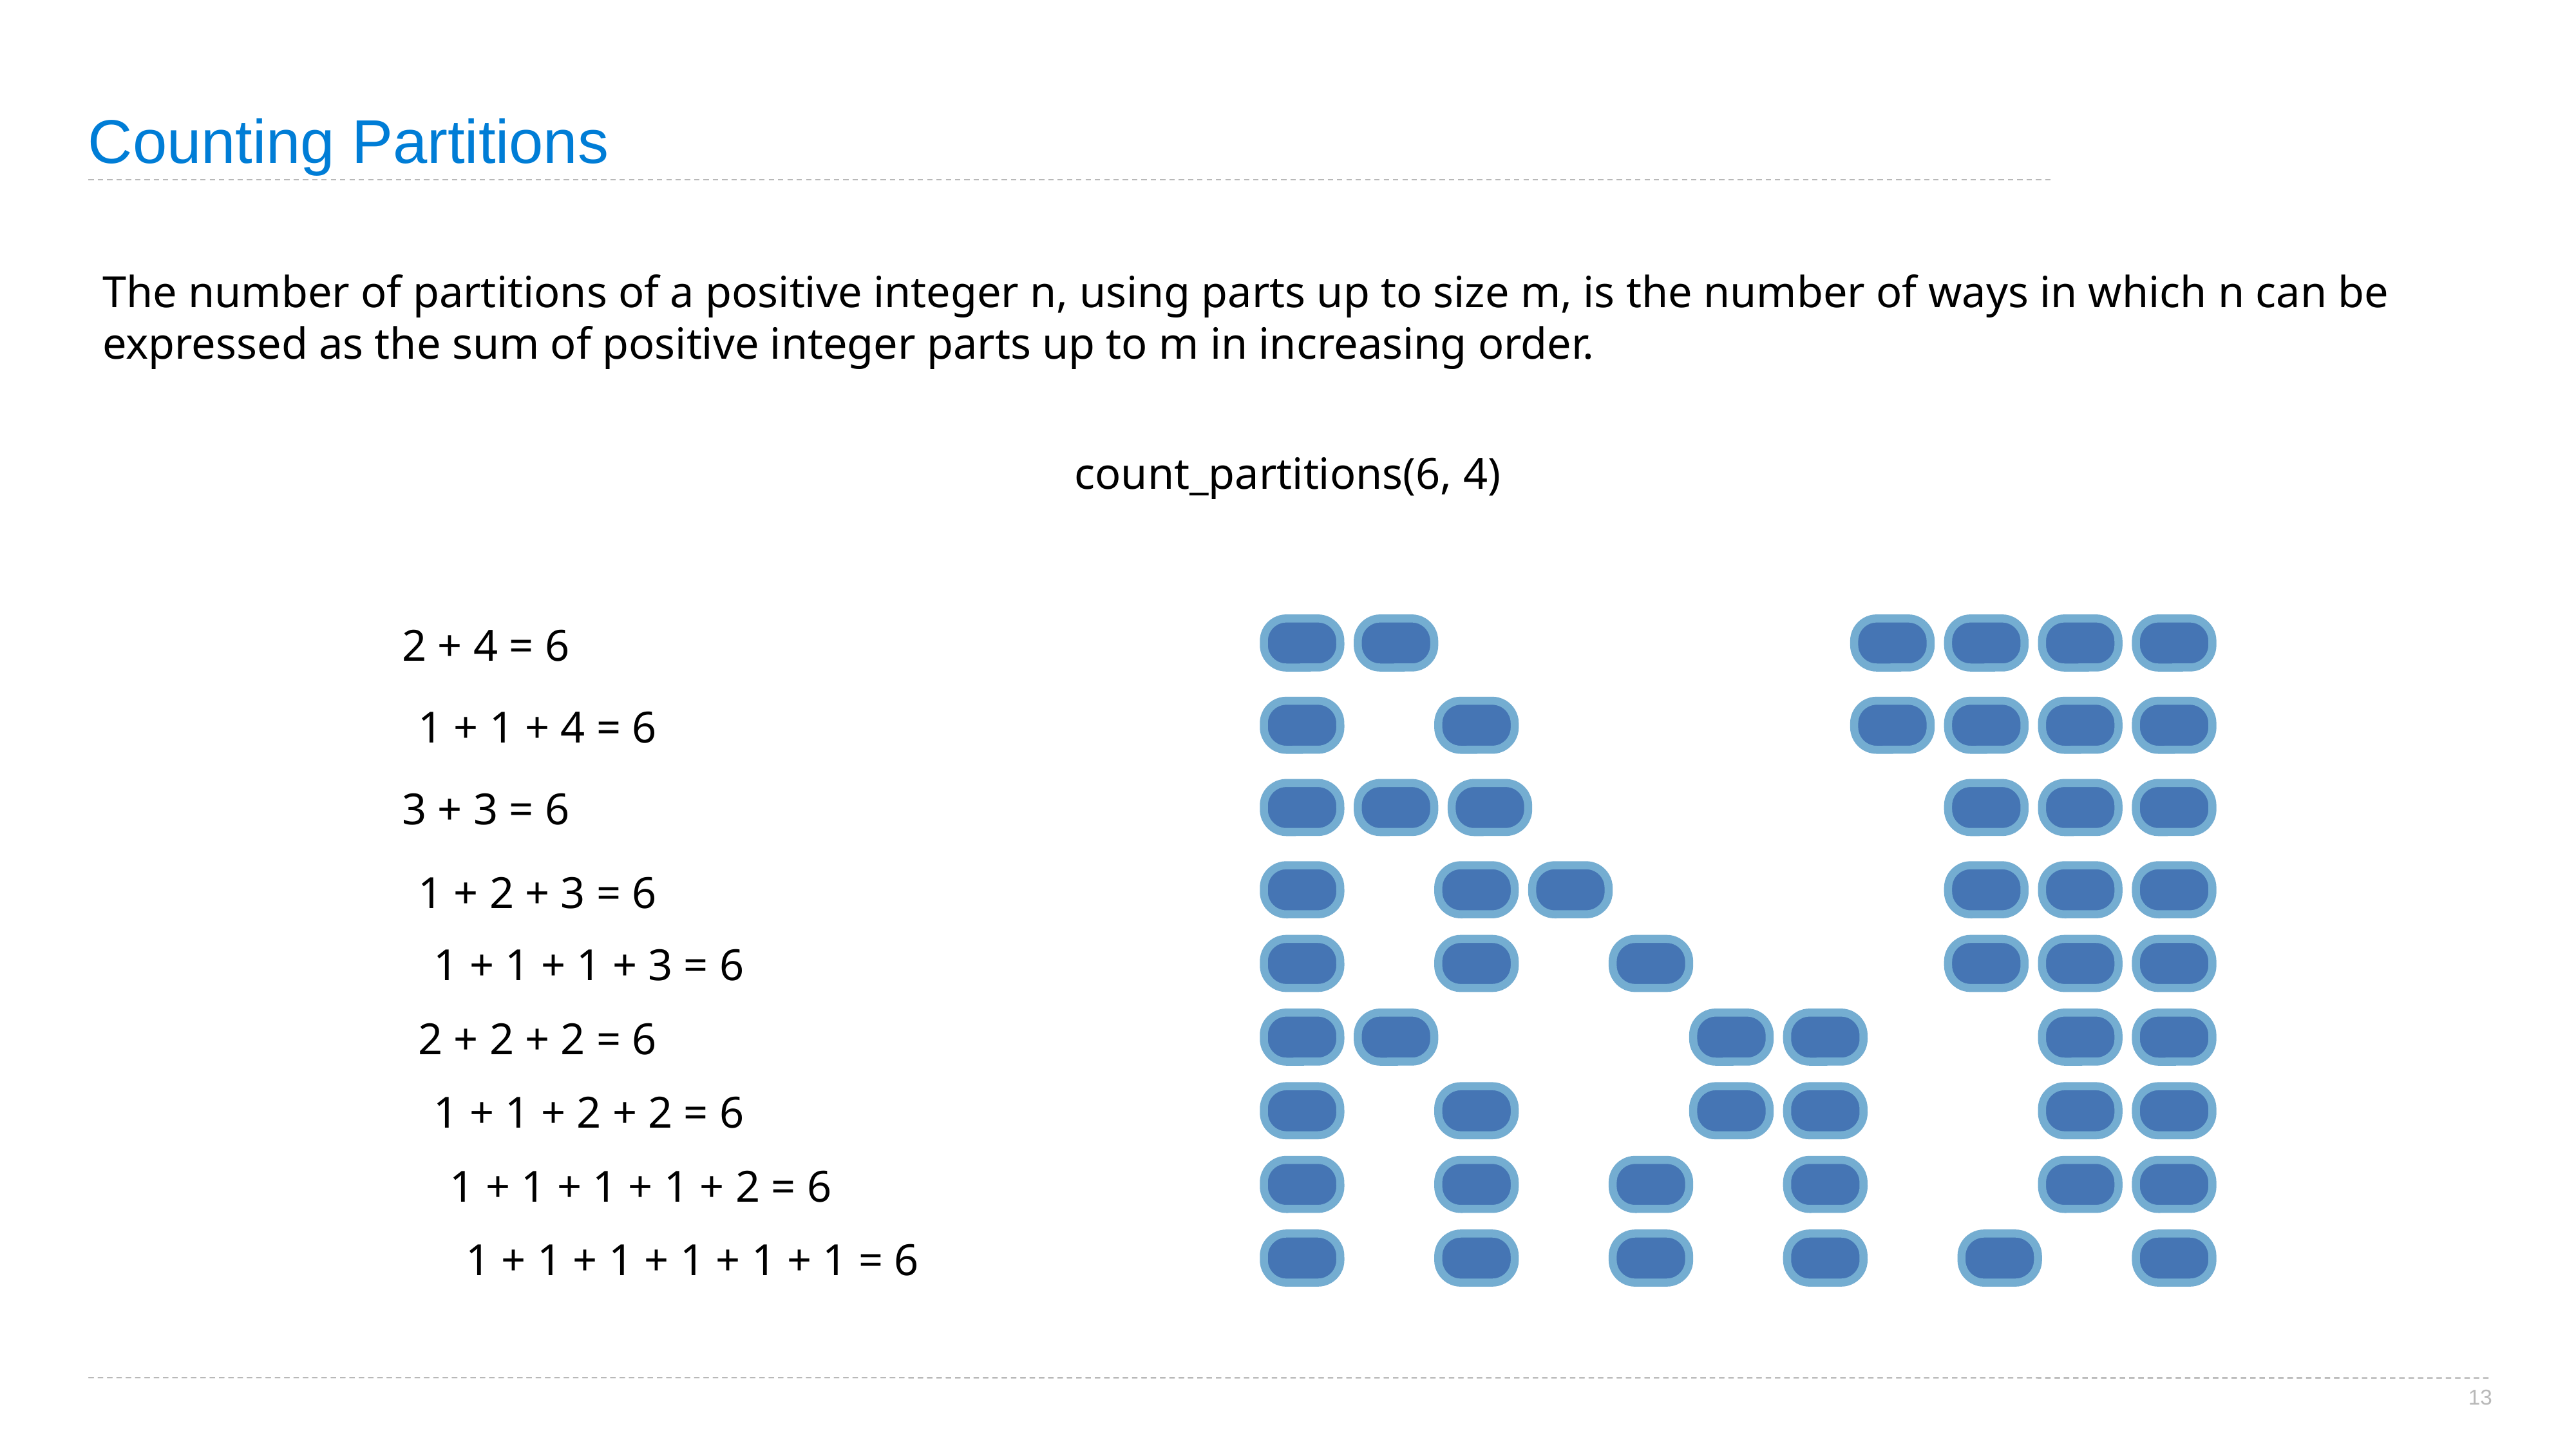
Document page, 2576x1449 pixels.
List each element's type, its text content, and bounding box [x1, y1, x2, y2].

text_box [1264, 782, 2213, 1283]
list The number of partitions of a positive integer n, using parts up to size m, is the number of ways in which n can be expressed as the sum of positive integer parts up to m in increasing order. [88, 258, 2490, 1290]
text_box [1264, 618, 2213, 668]
text_box count_partitions(6, 4) [1060, 440, 1516, 504]
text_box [1264, 700, 2213, 750]
title Counting Partitions [88, 0, 2050, 178]
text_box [359, 612, 1027, 1290]
slide_number 13 [2467, 1383, 2494, 1408]
